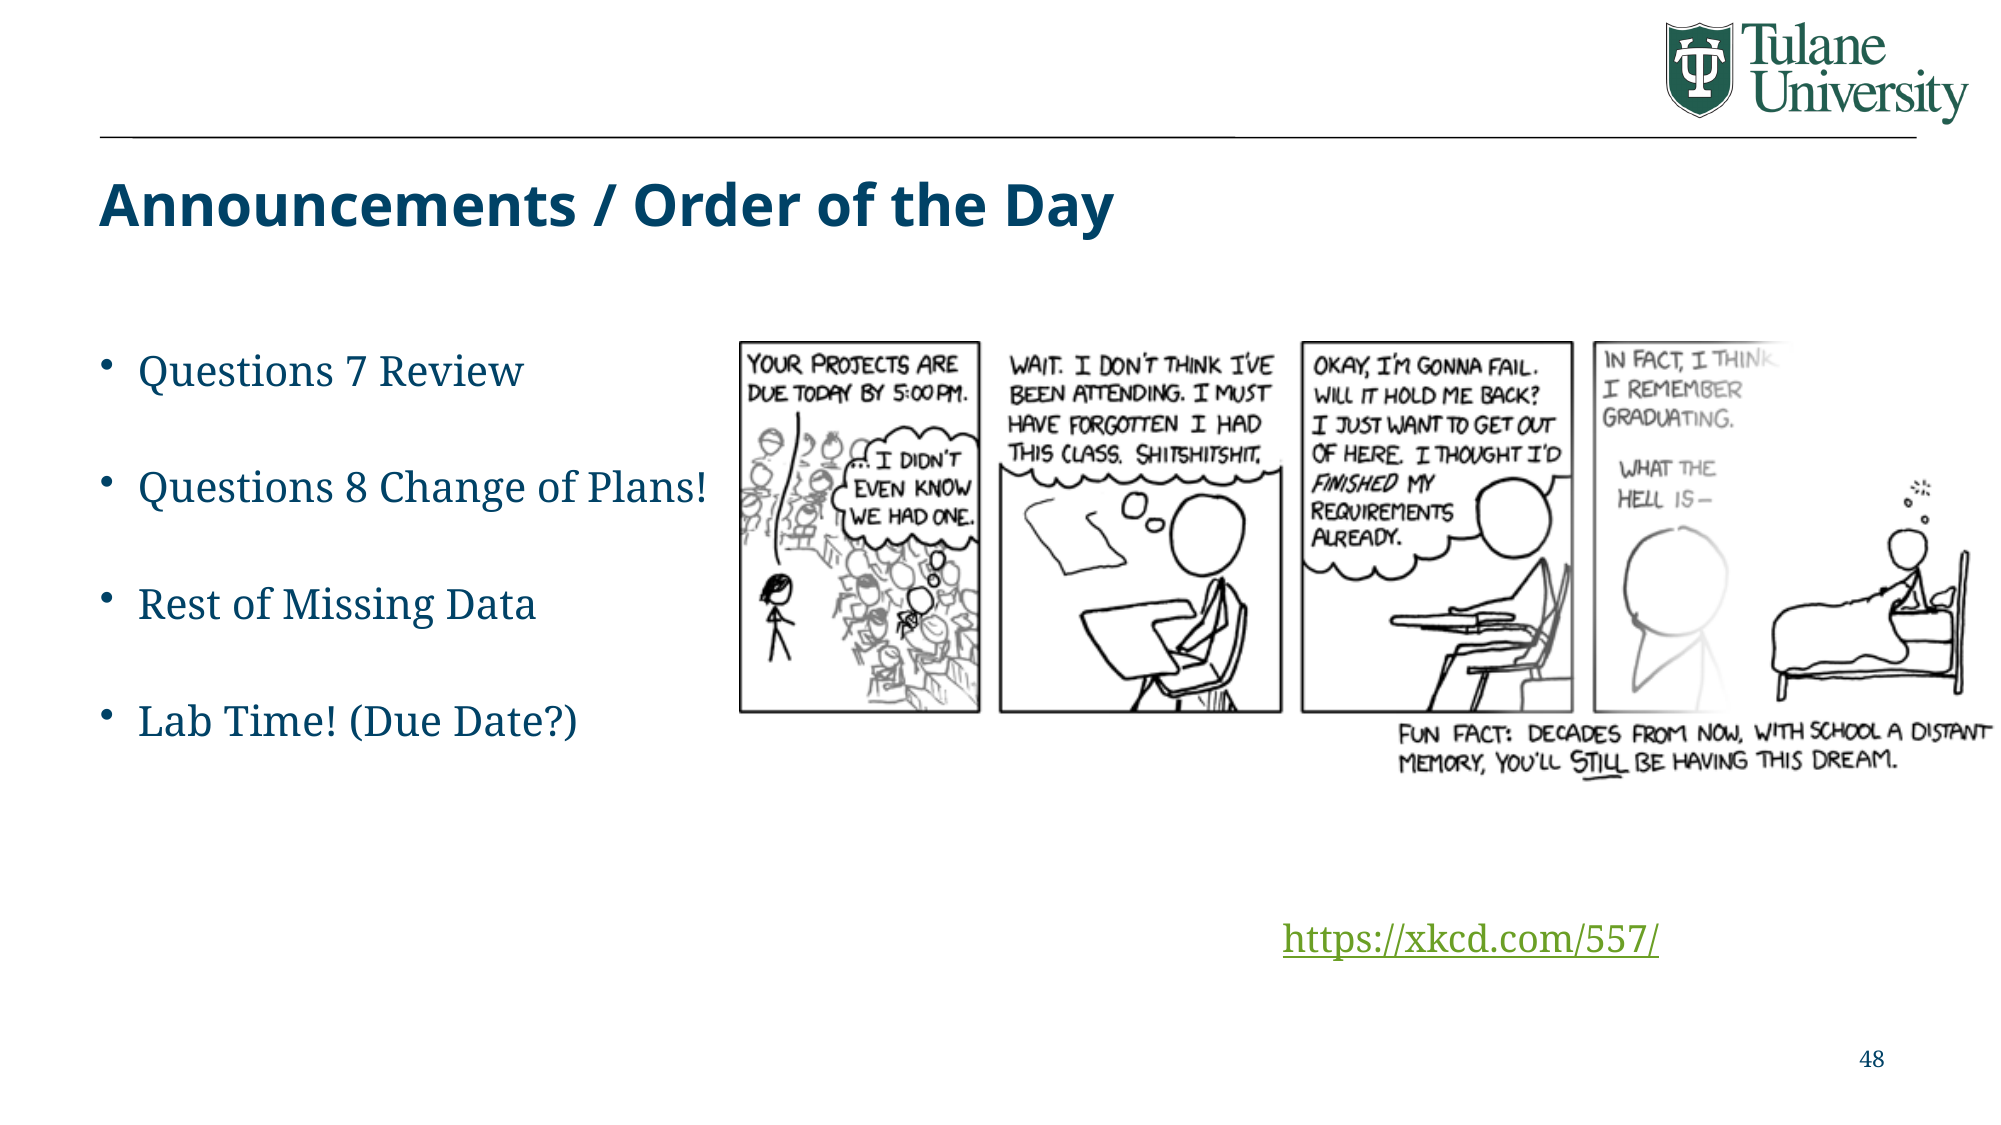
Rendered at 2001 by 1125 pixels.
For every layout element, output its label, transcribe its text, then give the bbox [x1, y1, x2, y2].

picture [739, 341, 1998, 788]
title Announcements / Order of the Day [99, 167, 1901, 238]
picture [1666, 22, 1969, 136]
list Questions 7 Review Questions 8 Change of Plans! Rest of Missing Data Lab Time! (Due Date?) [99, 285, 882, 1006]
text_box https://xkcd.com/557/ [1267, 907, 1674, 974]
slide_number 48 [1433, 1036, 1901, 1075]
